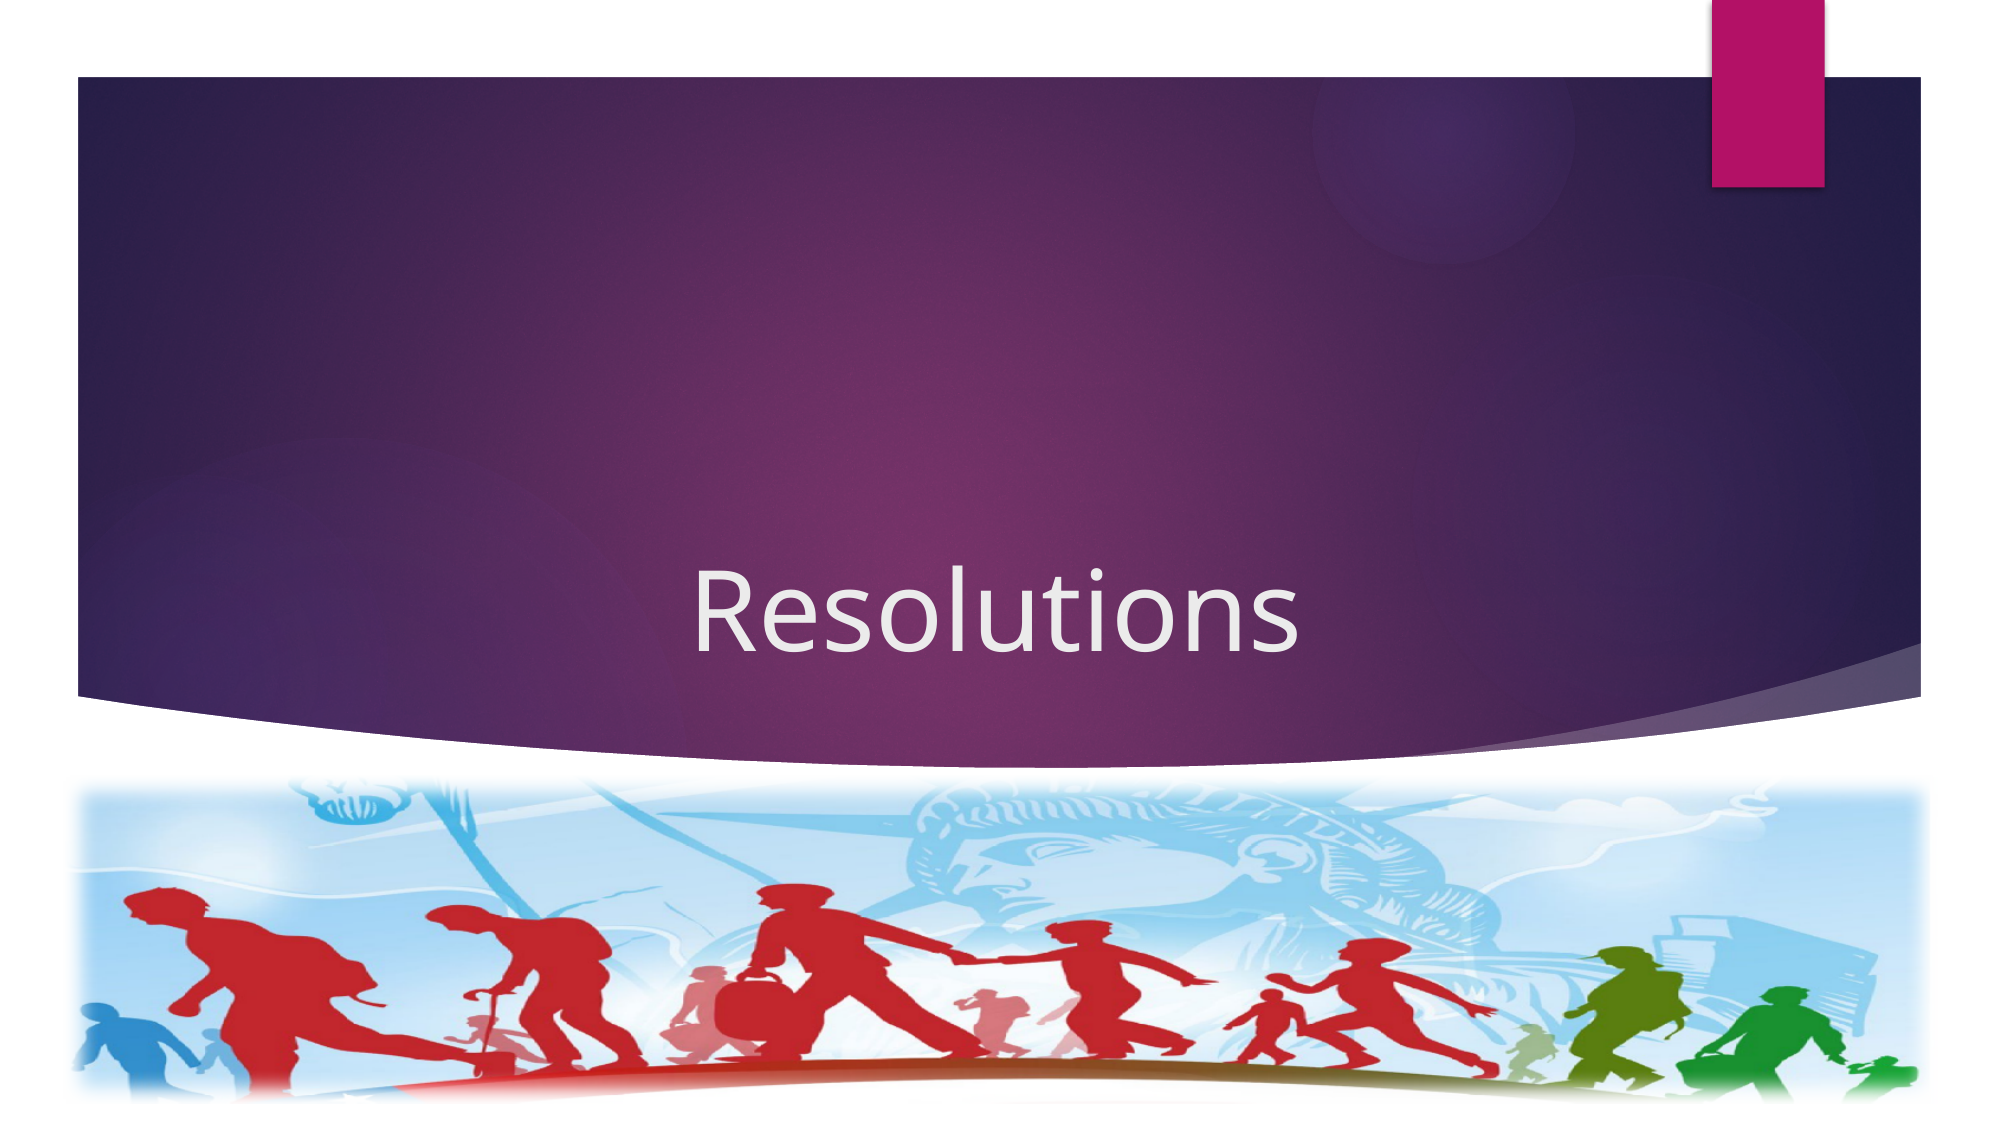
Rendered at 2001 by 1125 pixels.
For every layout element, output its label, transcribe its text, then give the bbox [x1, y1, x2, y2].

picture [63, 775, 1938, 1105]
title Resolutions [271, 382, 1720, 682]
